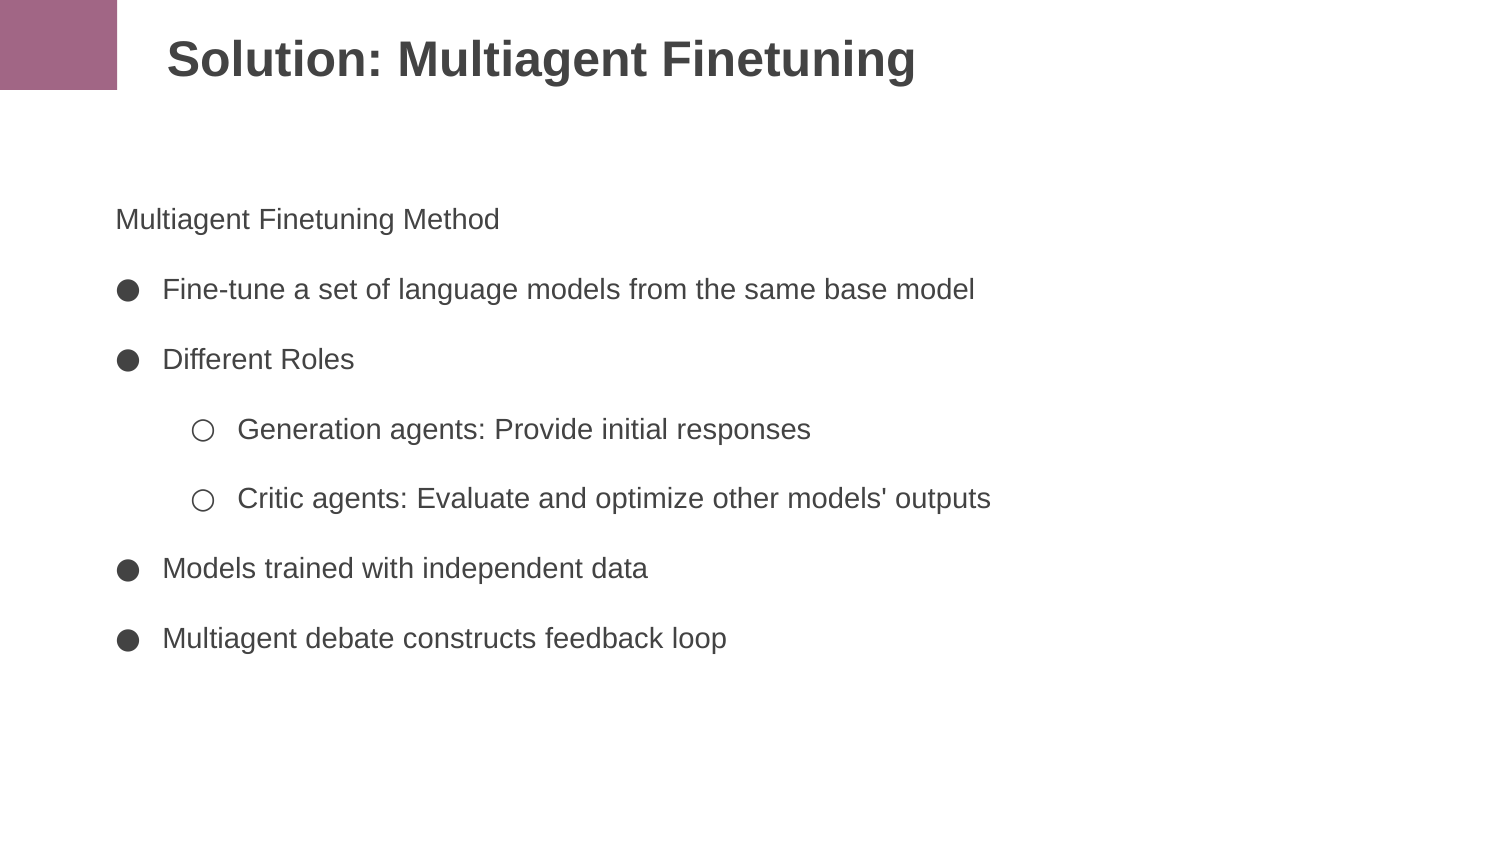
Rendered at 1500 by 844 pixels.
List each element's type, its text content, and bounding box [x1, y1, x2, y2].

text_box [0, 0, 118, 90]
text_box Solution: Multiagent Finetuning [152, 19, 939, 95]
subtitle Multiagent Finetuning Method Fine-tune a set of language models from the same base model Different Roles Generation agents: Provide initial responses Critic agents: Evaluate and optimize other models' outputs Models trained with independent data Multiagent debate constructs feedback loop [100, 150, 1151, 804]
